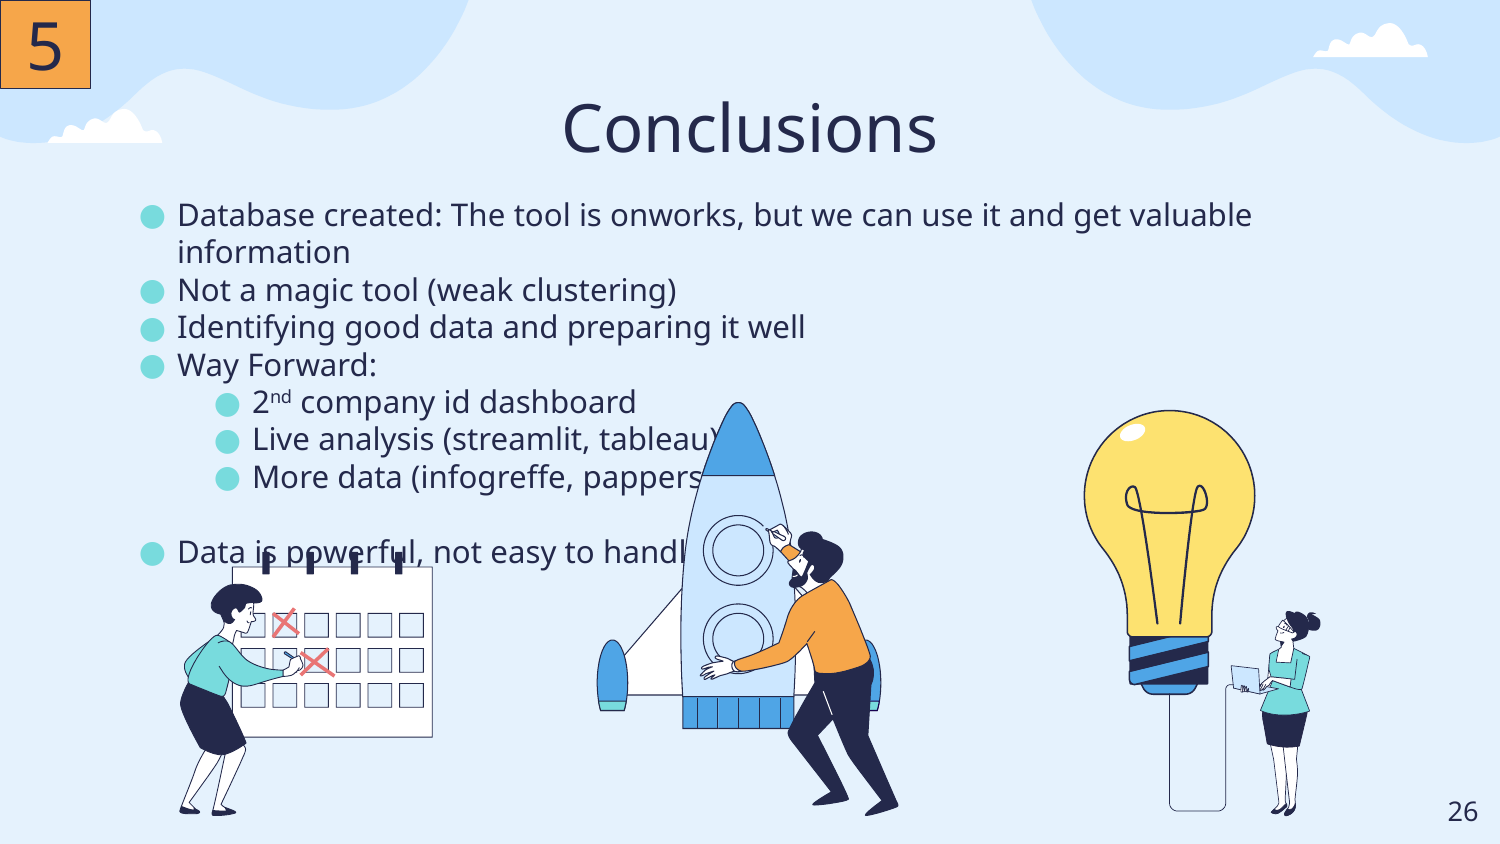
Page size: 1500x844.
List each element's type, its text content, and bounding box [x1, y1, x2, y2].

slide_number ‹#› [1403, 779, 1494, 844]
title Conclusions [118, 88, 1382, 164]
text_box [179, 551, 433, 817]
text_box [47, 108, 163, 143]
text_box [1084, 410, 1321, 817]
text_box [596, 401, 899, 817]
title 5 [0, 0, 91, 89]
text_box [1313, 23, 1428, 58]
list Database created: The tool is onworks, but we can use it and get valuable information Not a magic tool (weak clustering) Identifying good data and preparing it well Way Forward: 2nd company id dashboard Live analysis (streamlit, tableau) More data (infogreffe, pappers) Data is powerful, not easy to handle [116, 180, 1383, 319]
